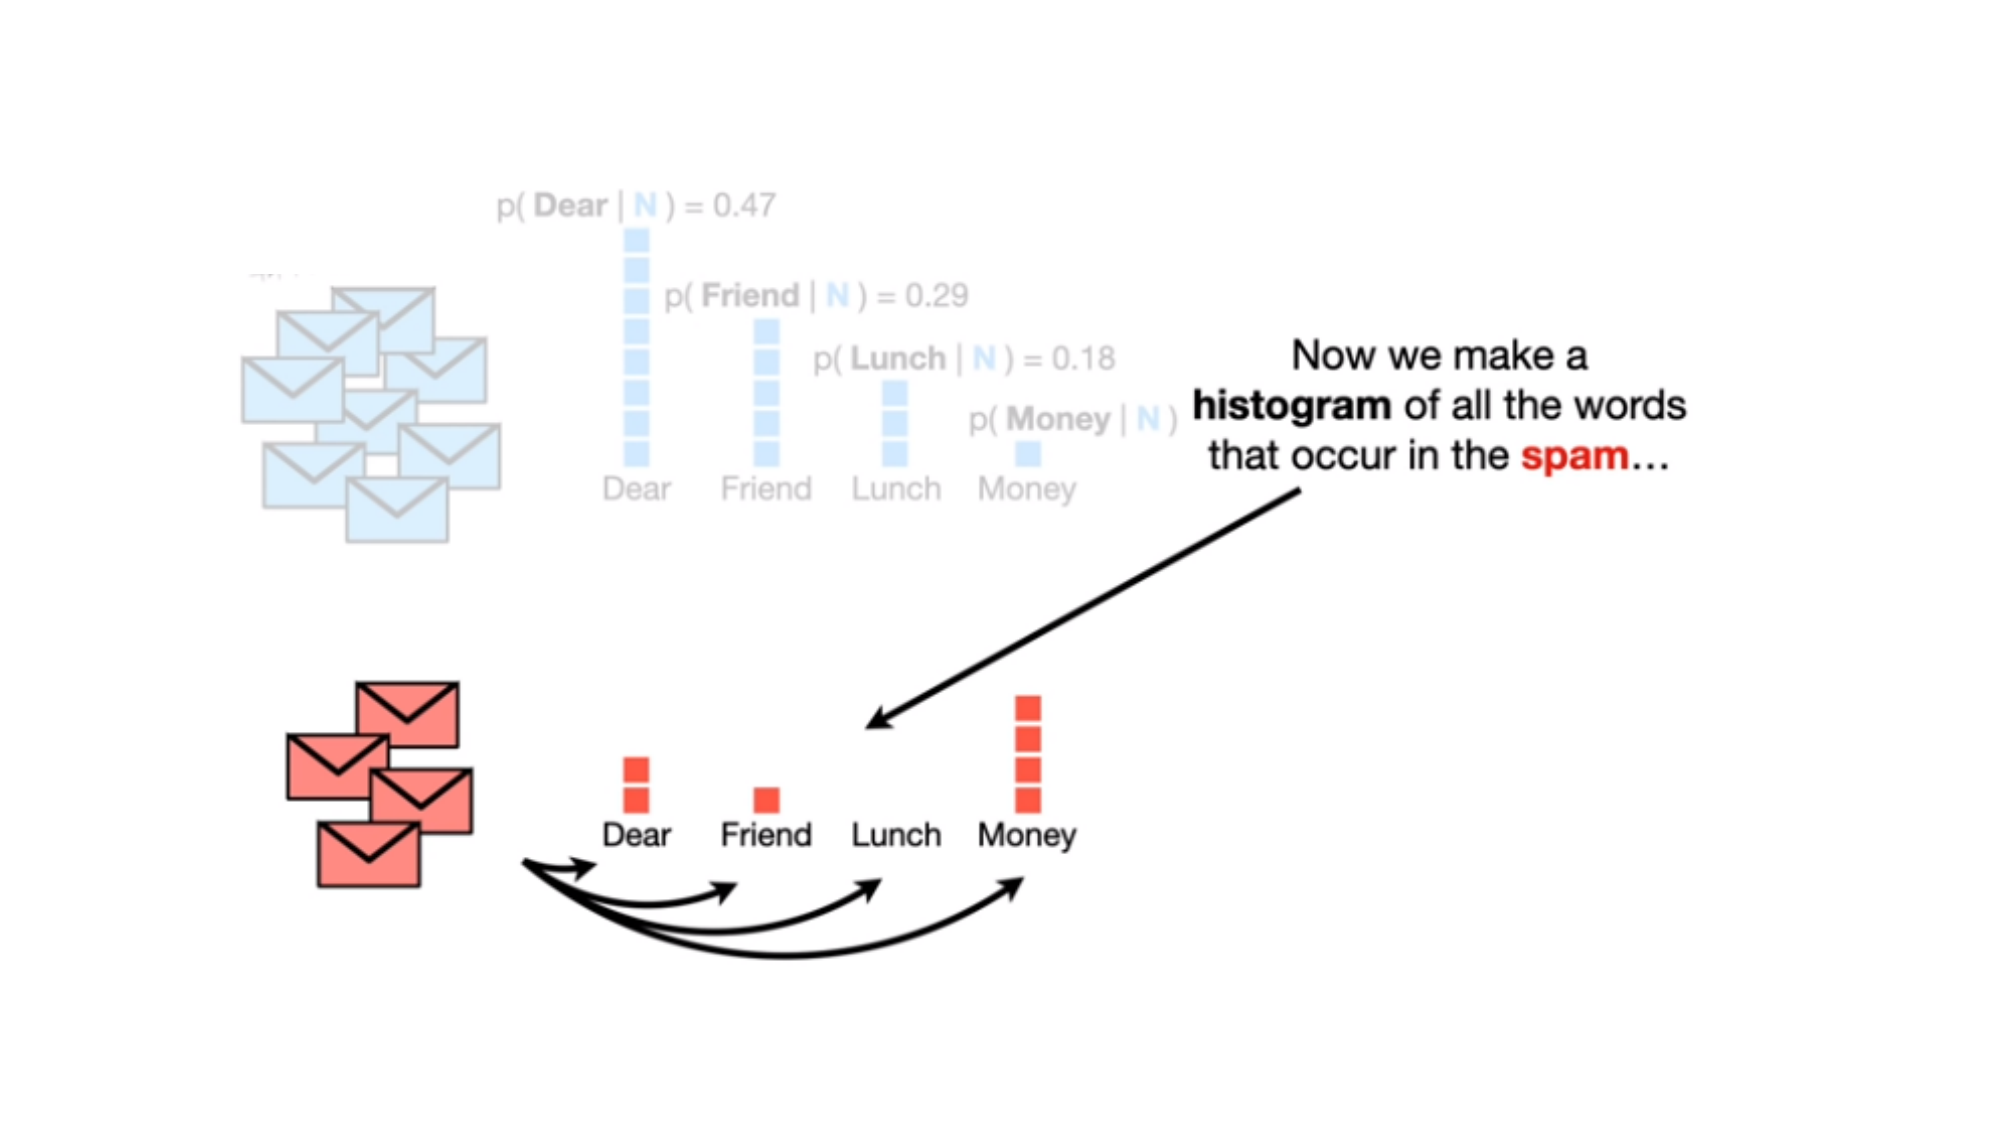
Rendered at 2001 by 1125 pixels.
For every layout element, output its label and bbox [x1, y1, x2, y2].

picture [153, 92, 1817, 995]
